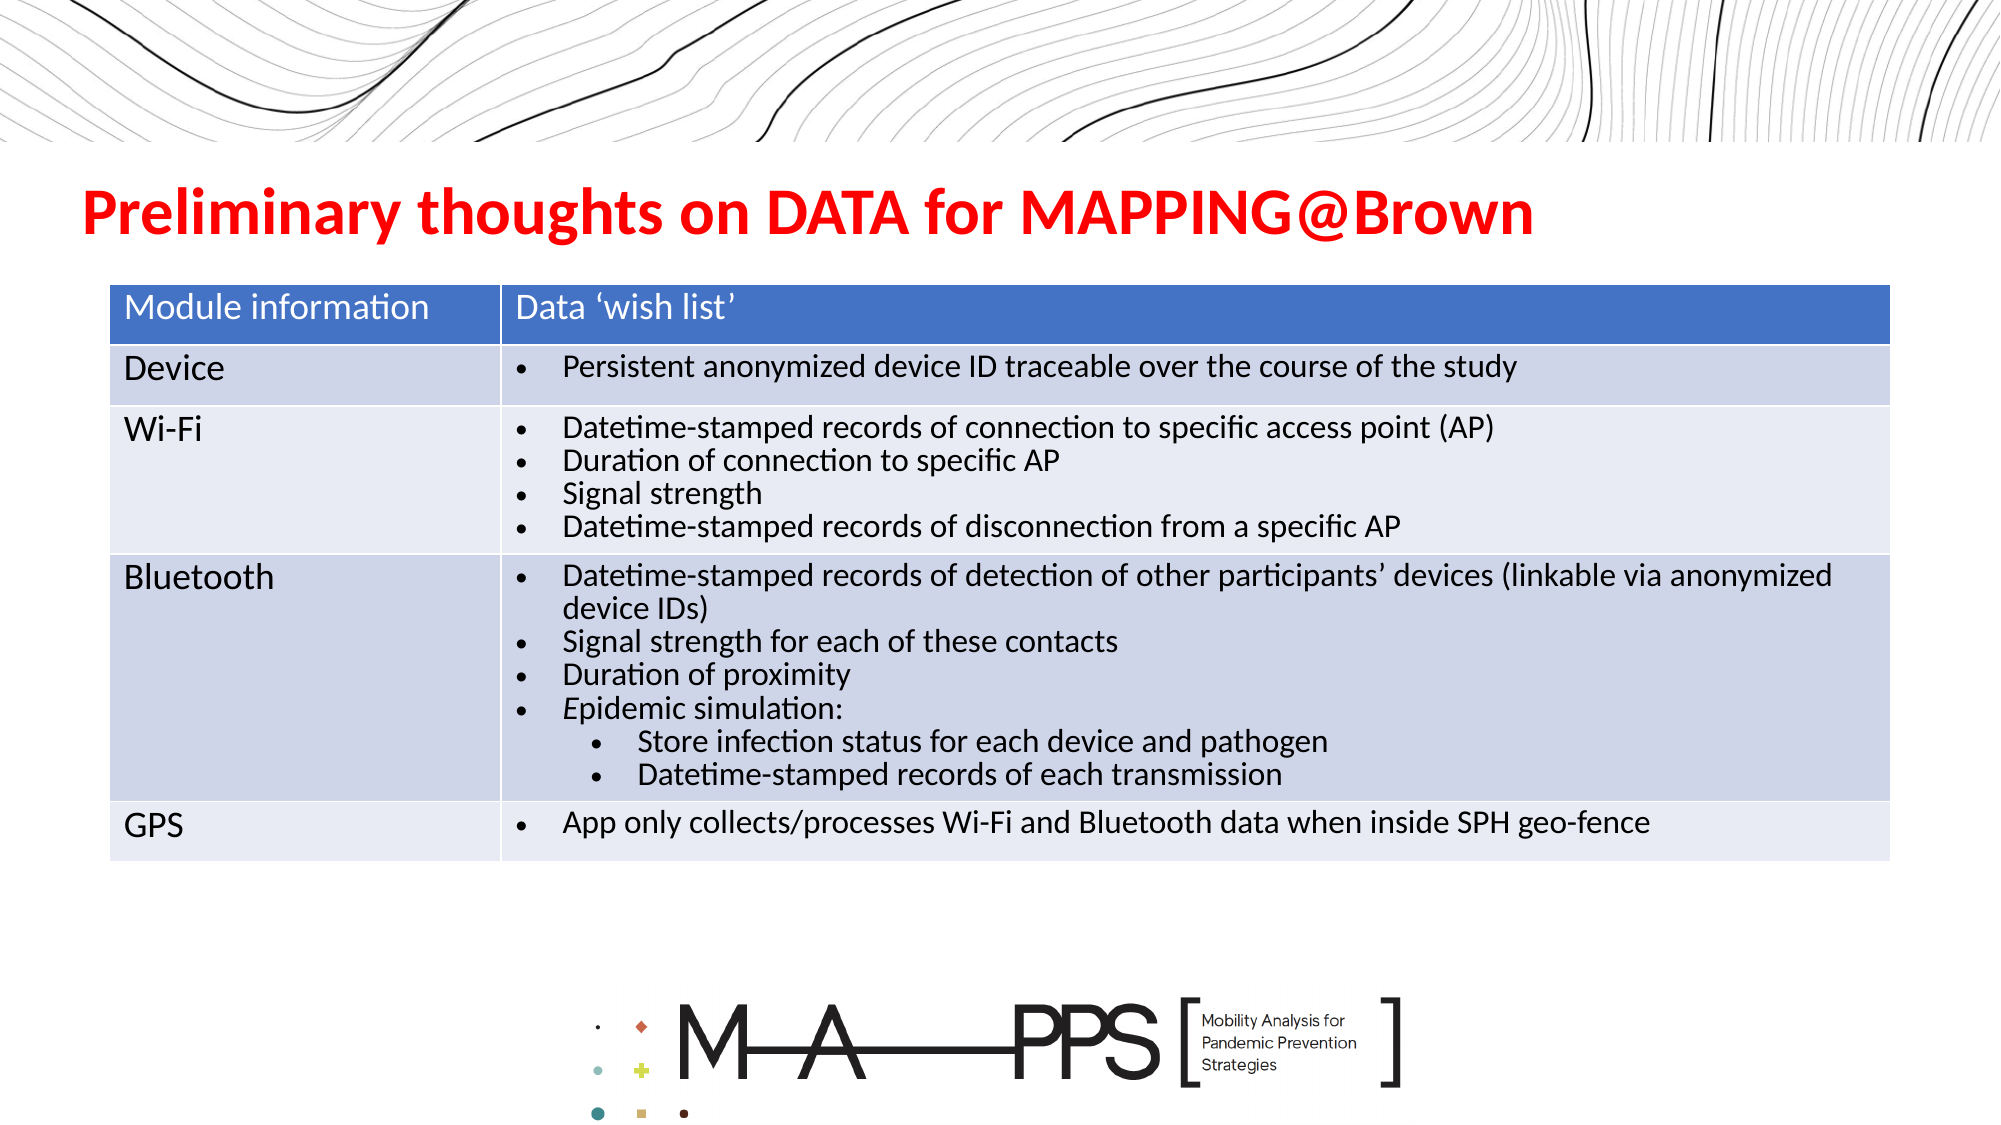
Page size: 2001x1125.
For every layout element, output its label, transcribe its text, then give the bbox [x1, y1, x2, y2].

table_cell Persistent anonymized device ID traceable over the course of the study [502, 346, 1890, 405]
table_cell Datetime-stamped records of connection to specific access point (AP) Duration of connection to specific AP Signal strength Datetime-stamped records of disconnection from a specific AP [502, 407, 1890, 553]
picture [0, 0, 2000, 142]
table_cell GPS [110, 802, 500, 861]
table_cell Device [110, 346, 500, 405]
table_cell Bluetooth [110, 555, 500, 801]
text_box Preliminary thoughts on DATA for MAPPING@Brown [67, 162, 1868, 263]
picture [585, 984, 1415, 1125]
table_header Module information [110, 285, 500, 344]
table_header Data ‘wish list’ [502, 285, 1890, 344]
table_cell App only collects/processes Wi-Fi and Bluetooth data when inside SPH geo-fence [502, 802, 1890, 861]
table_cell Wi-Fi [110, 407, 500, 553]
table_cell Datetime-stamped records of detection of other participants’ devices (linkable via anonymized device IDs) Signal strength for each of these contacts Duration of proximity Epidemic simulation: Store infection status for each device and pathogen Datetime-stamped records of each transmission [502, 555, 1890, 801]
